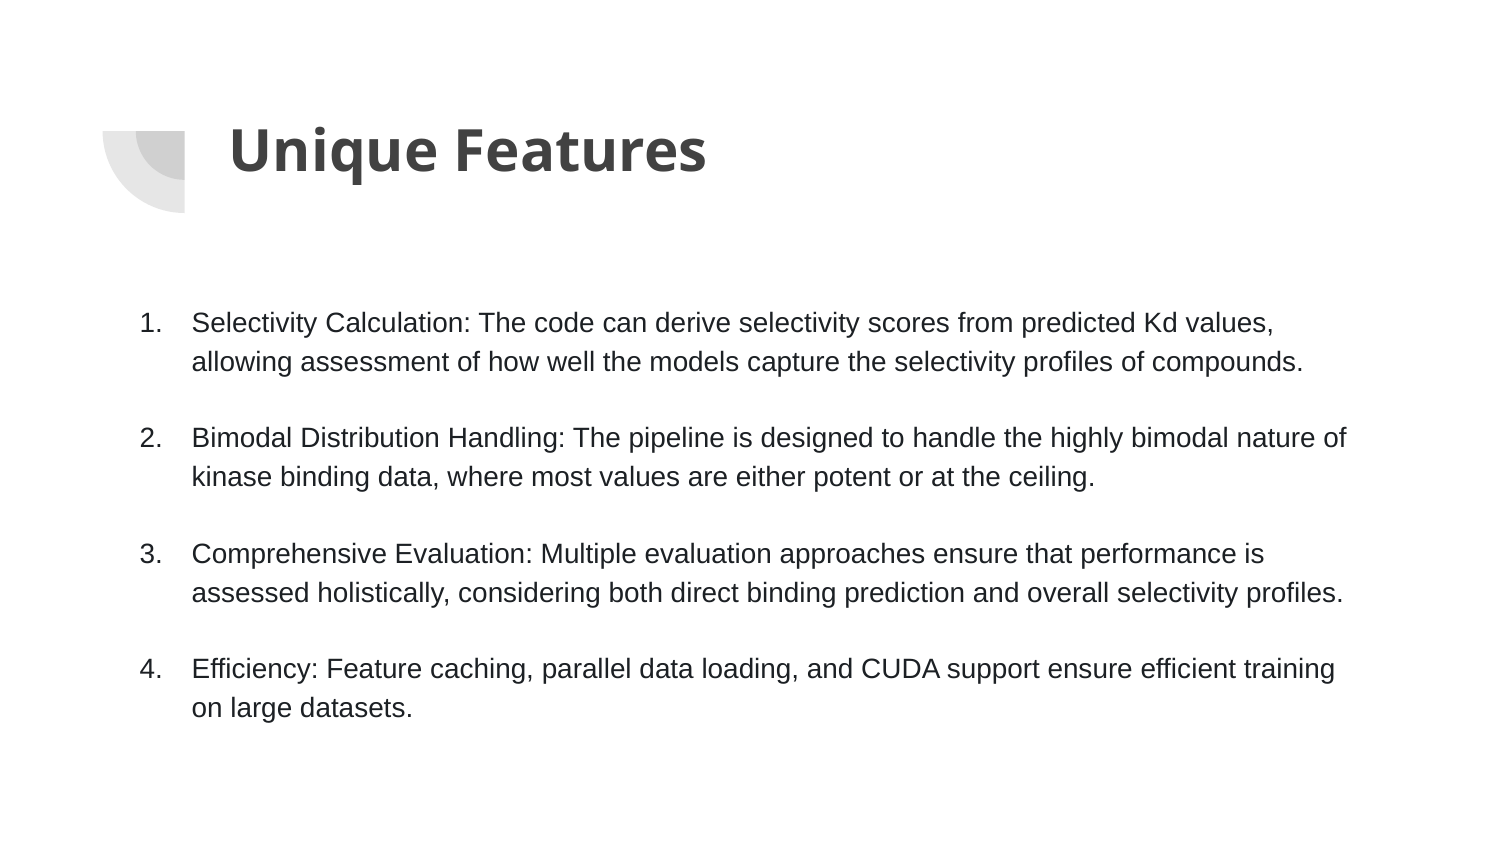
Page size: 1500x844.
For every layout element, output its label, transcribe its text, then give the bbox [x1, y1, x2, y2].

list Selectivity Calculation: The code can derive selectivity scores from predicted Kd values, allowing assessment of how well the models capture the selectivity profiles of compounds. Bimodal Distribution Handling: The pipeline is designed to handle the highly bimodal nature of kinase binding data, where most values are either potent or at the ceiling. Comprehensive Evaluation: Multiple evaluation approaches ensure that performance is assessed holistically, considering both direct binding prediction and overall selectivity profiles. Efficiency: Feature caching, parallel data loading, and CUDA support ensure efficient training on large datasets. [100, 251, 1368, 744]
title Unique Features [213, 98, 1368, 251]
